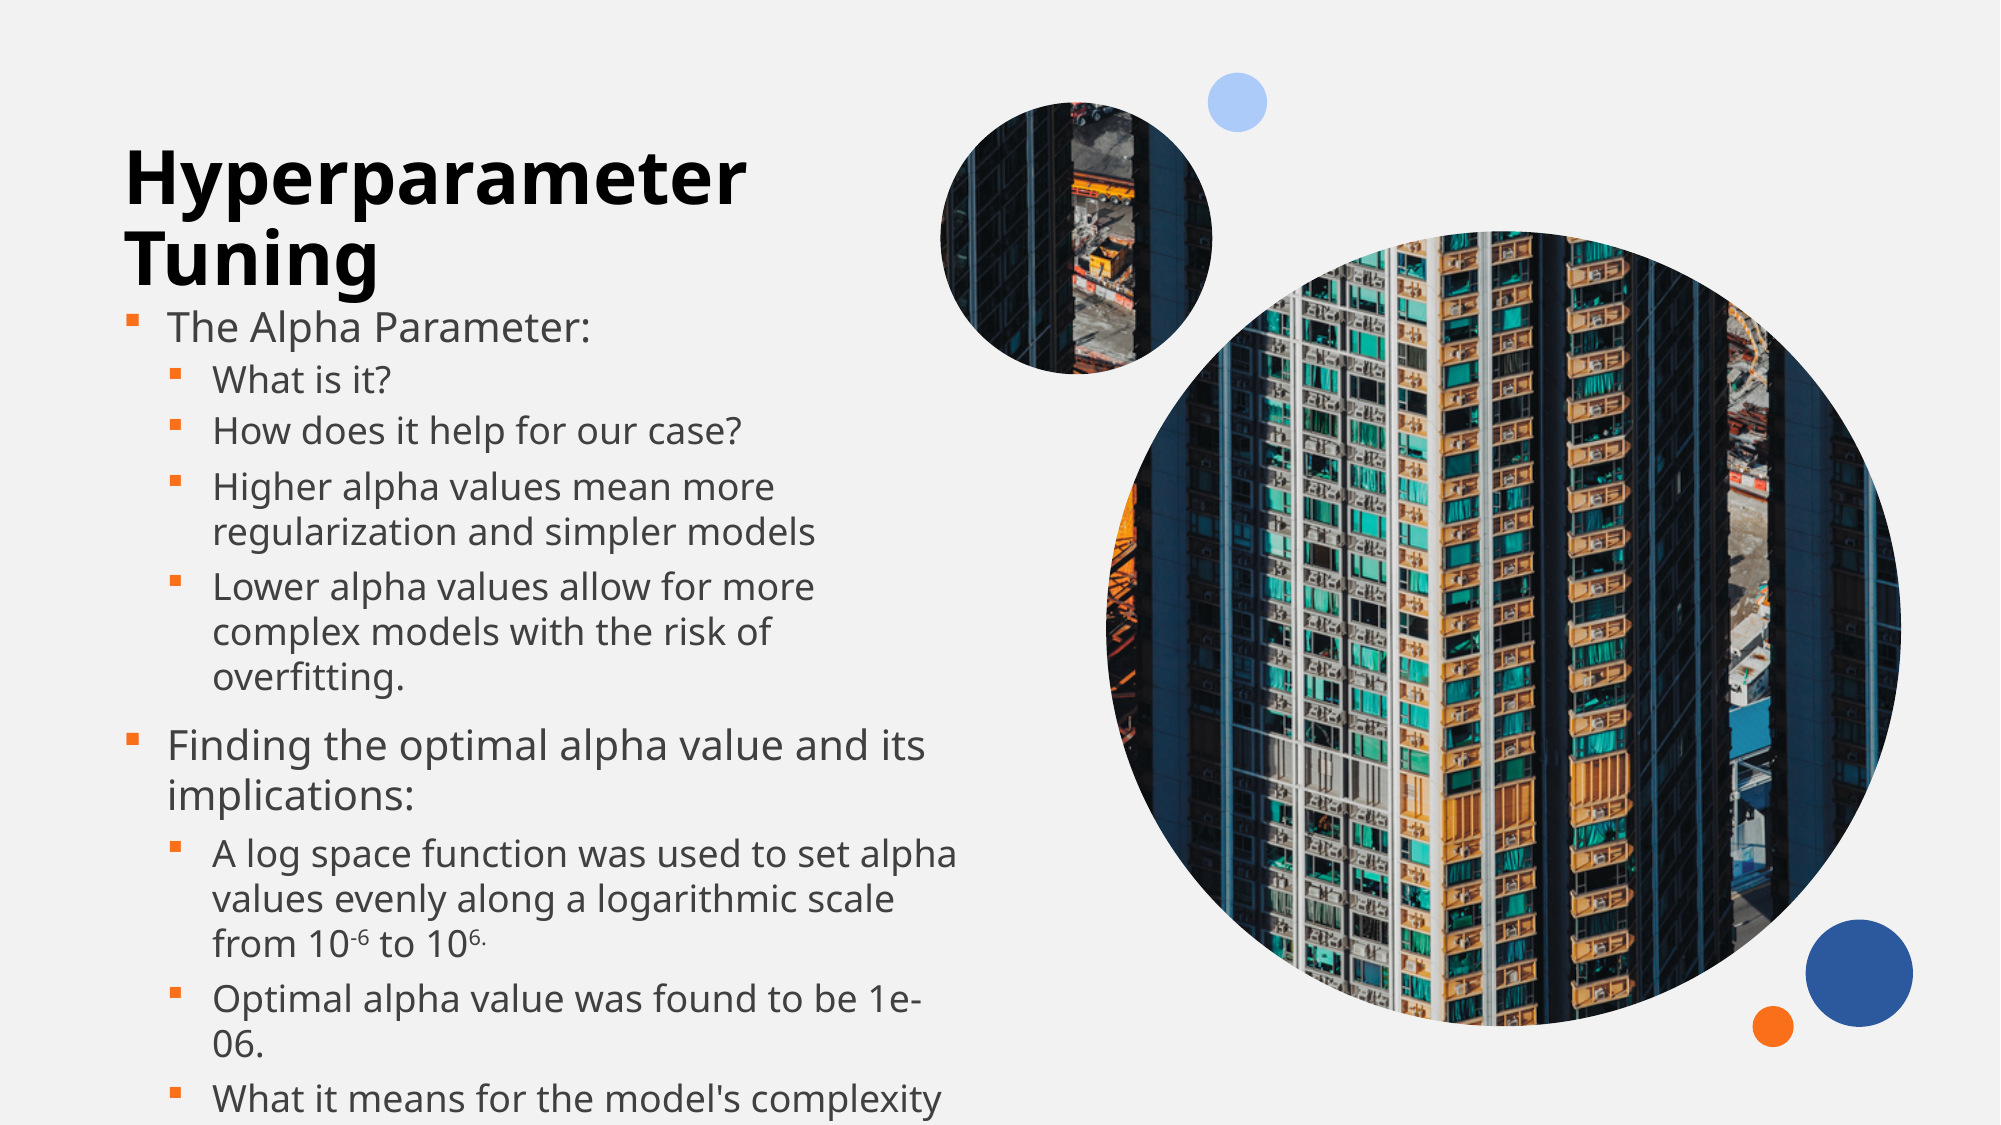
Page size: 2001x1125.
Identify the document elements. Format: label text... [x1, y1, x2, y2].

list The Alpha Parameter: What is it? How does it help for our case? Higher alpha values mean more regularization and simpler models Lower alpha values allow for more complex models with the risk of overfitting. Finding the optimal alpha value and its implications: A log space function was used to set alpha values evenly along a logarithmic scale from 10-6 to 106. Optimal alpha value was found to be 1e-06. What it means for the model's complexity and performance. [108, 268, 940, 1027]
title Hyperparameter Tuning [108, 132, 940, 268]
picture [940, 102, 1902, 1027]
